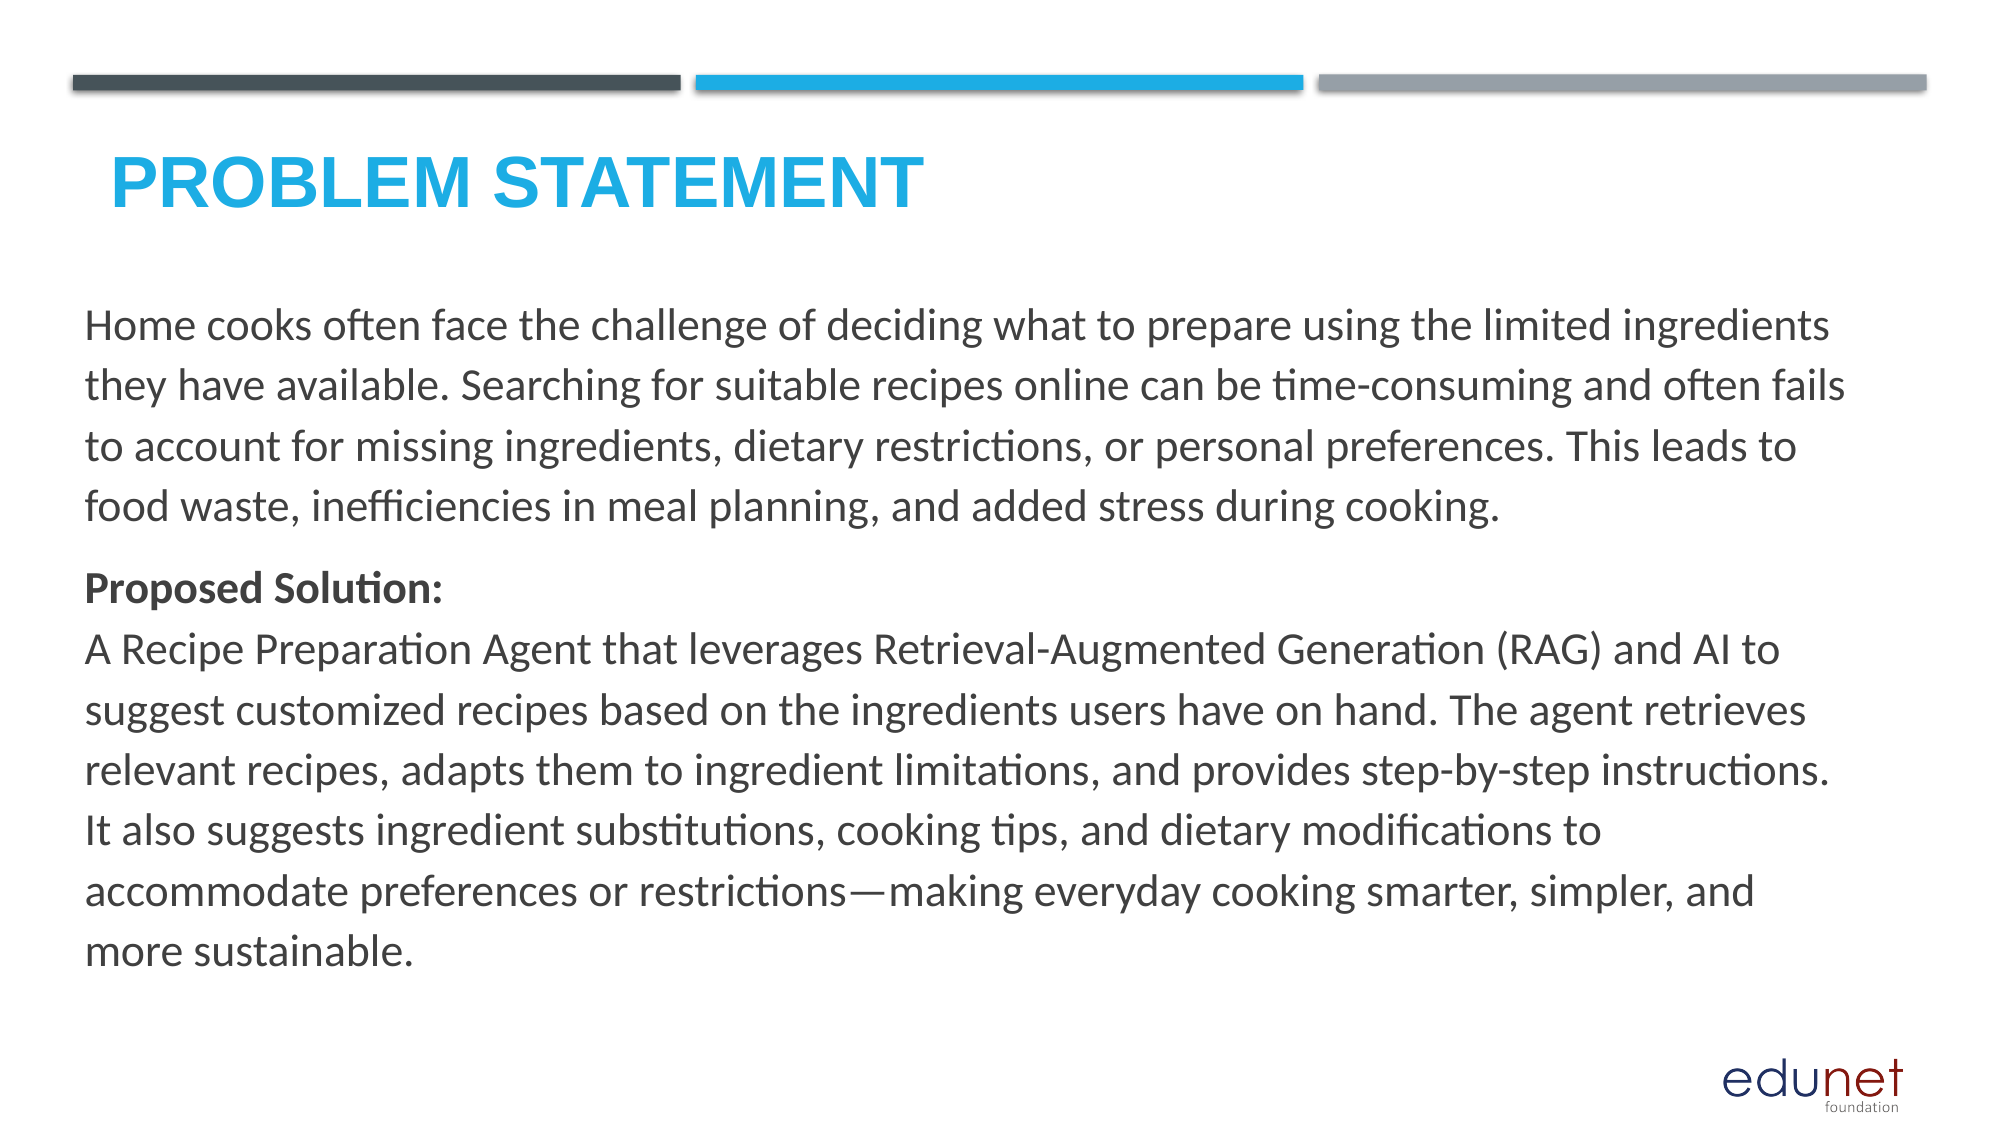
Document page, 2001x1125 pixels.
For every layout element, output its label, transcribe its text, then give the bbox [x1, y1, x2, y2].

picture [1719, 1056, 1905, 1116]
title Problem Statement [95, 126, 1905, 230]
list Home cooks often face the challenge of deciding what to prepare using the limited ingredients they have available. Searching for suitable recipes online can be time-consuming and often fails to account for missing ingredients, dietary restrictions, or personal preferences. This leads to food waste, inefficiencies in meal planning, and added stress during cooking. Proposed Solution: A Recipe Preparation Agent that leverages Retrieval-Augmented Generation (RAG) and AI to suggest customized recipes based on the ingredients users have on hand. The agent retrieves relevant recipes, adapts them to ingredient limitations, and provides step-by-step instructions. It also suggests ingredient substitutions, cooking tips, and dietary modifications to accommodate preferences or restrictions—making everyday cooking smarter, simpler, and more sustainable. [69, 266, 1879, 999]
